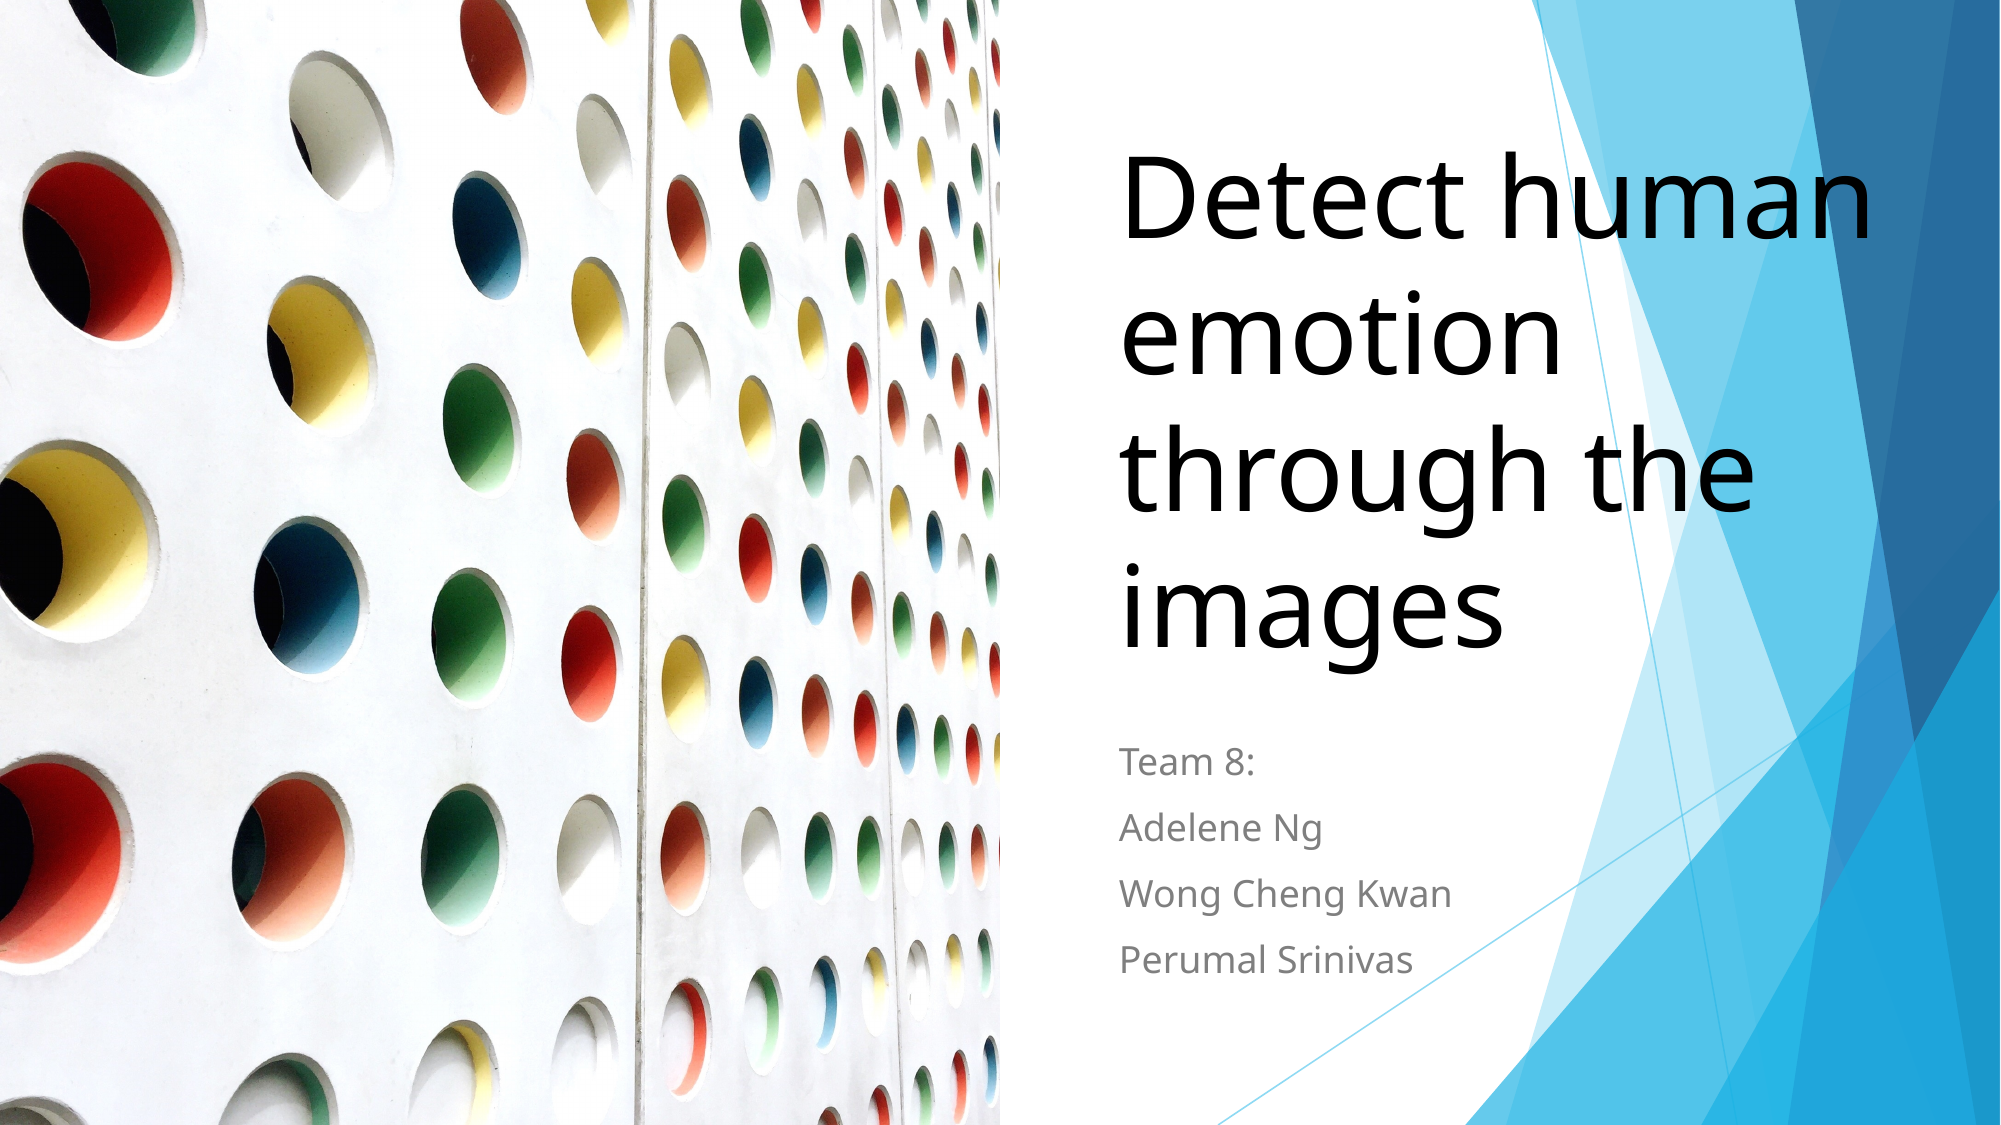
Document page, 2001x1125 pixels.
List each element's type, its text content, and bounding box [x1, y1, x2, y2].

picture [0, 0, 1001, 1125]
subtitle Team 8: Adelene Ng Wong Cheng Kwan Perumal Srinivas [1103, 730, 1897, 1045]
title Detect human emotion through the images [1103, 104, 1894, 679]
